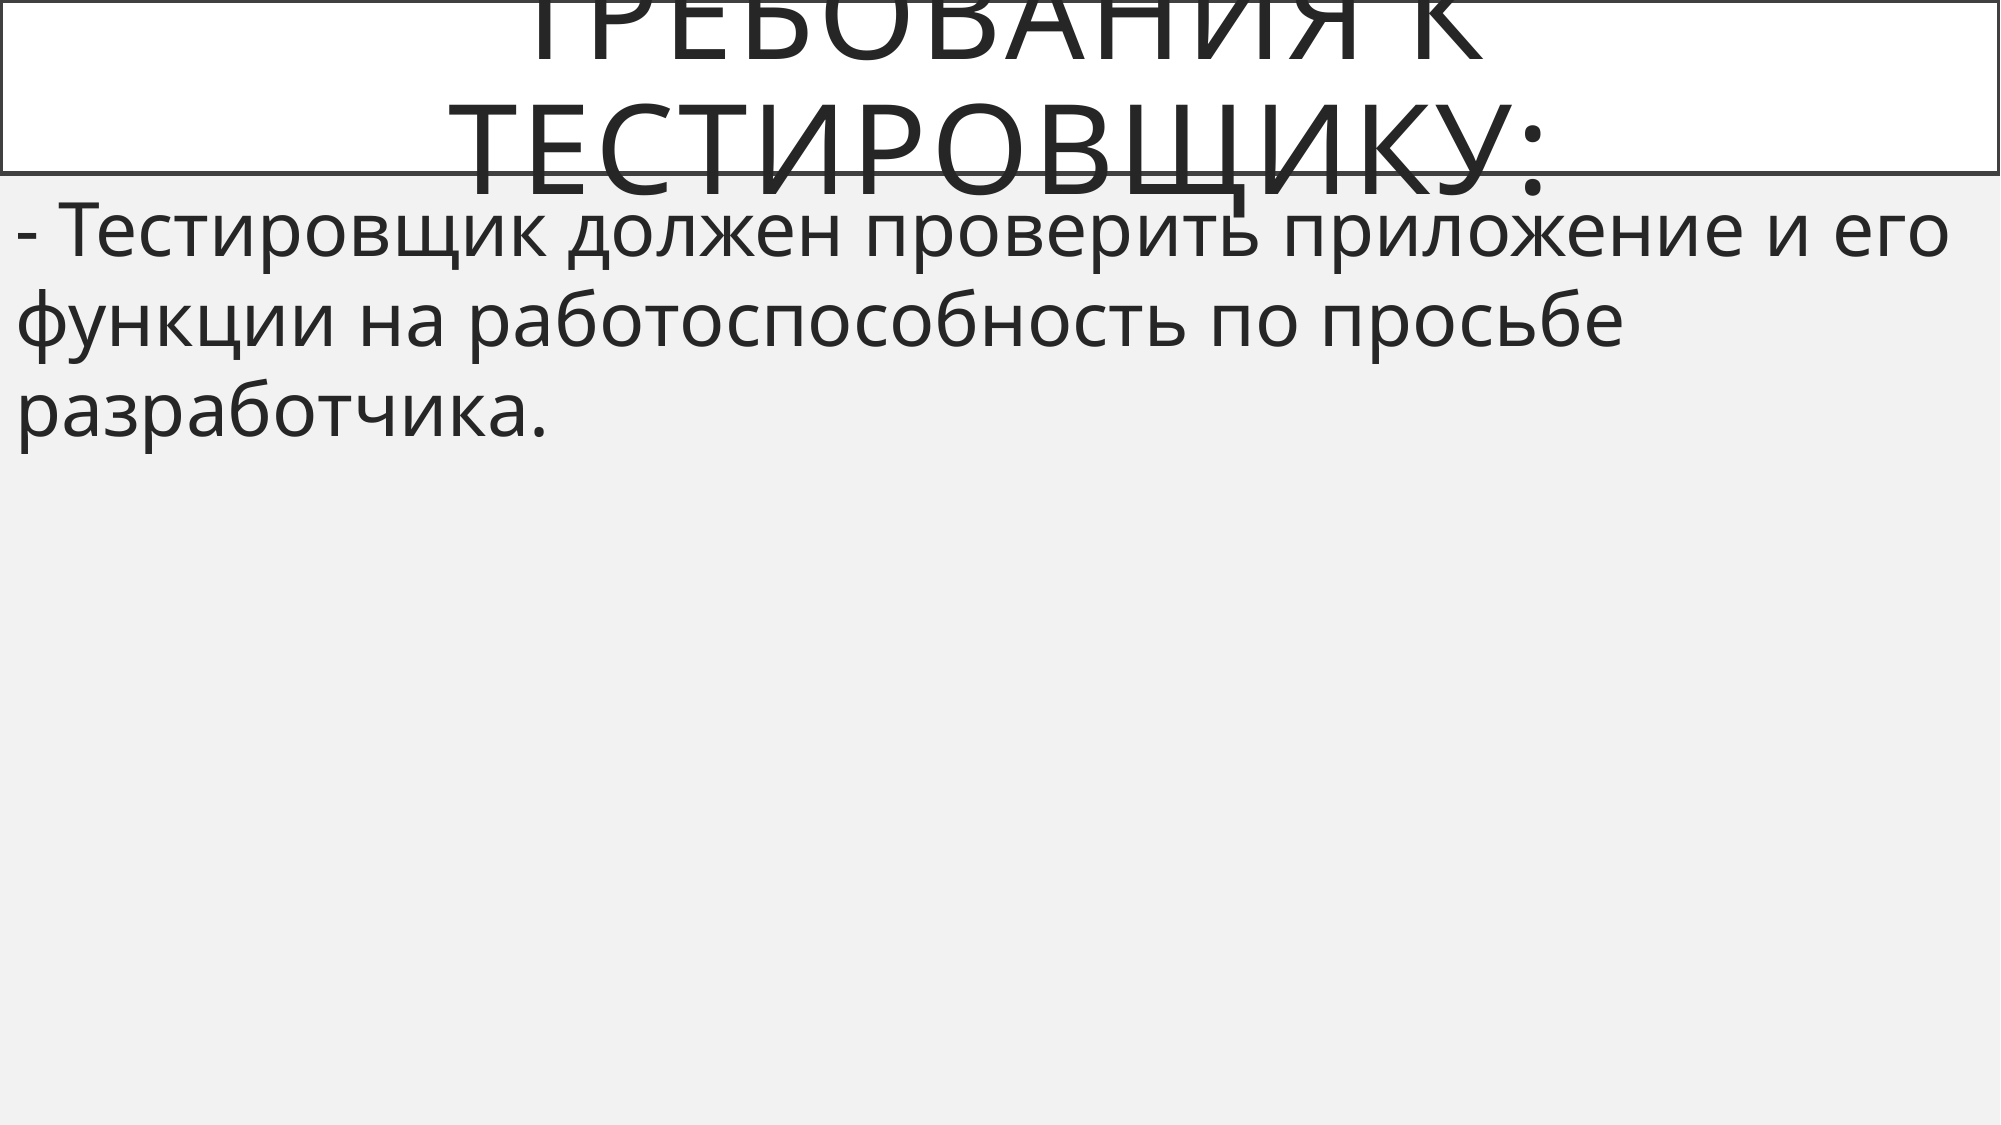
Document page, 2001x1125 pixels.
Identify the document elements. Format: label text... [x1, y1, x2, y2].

title Требования к тестировщику: [0, 0, 2000, 173]
list - Тестировщик должен проверить приложение и его функции на работоспособность по просьбе разработчика. [0, 173, 2000, 1125]
